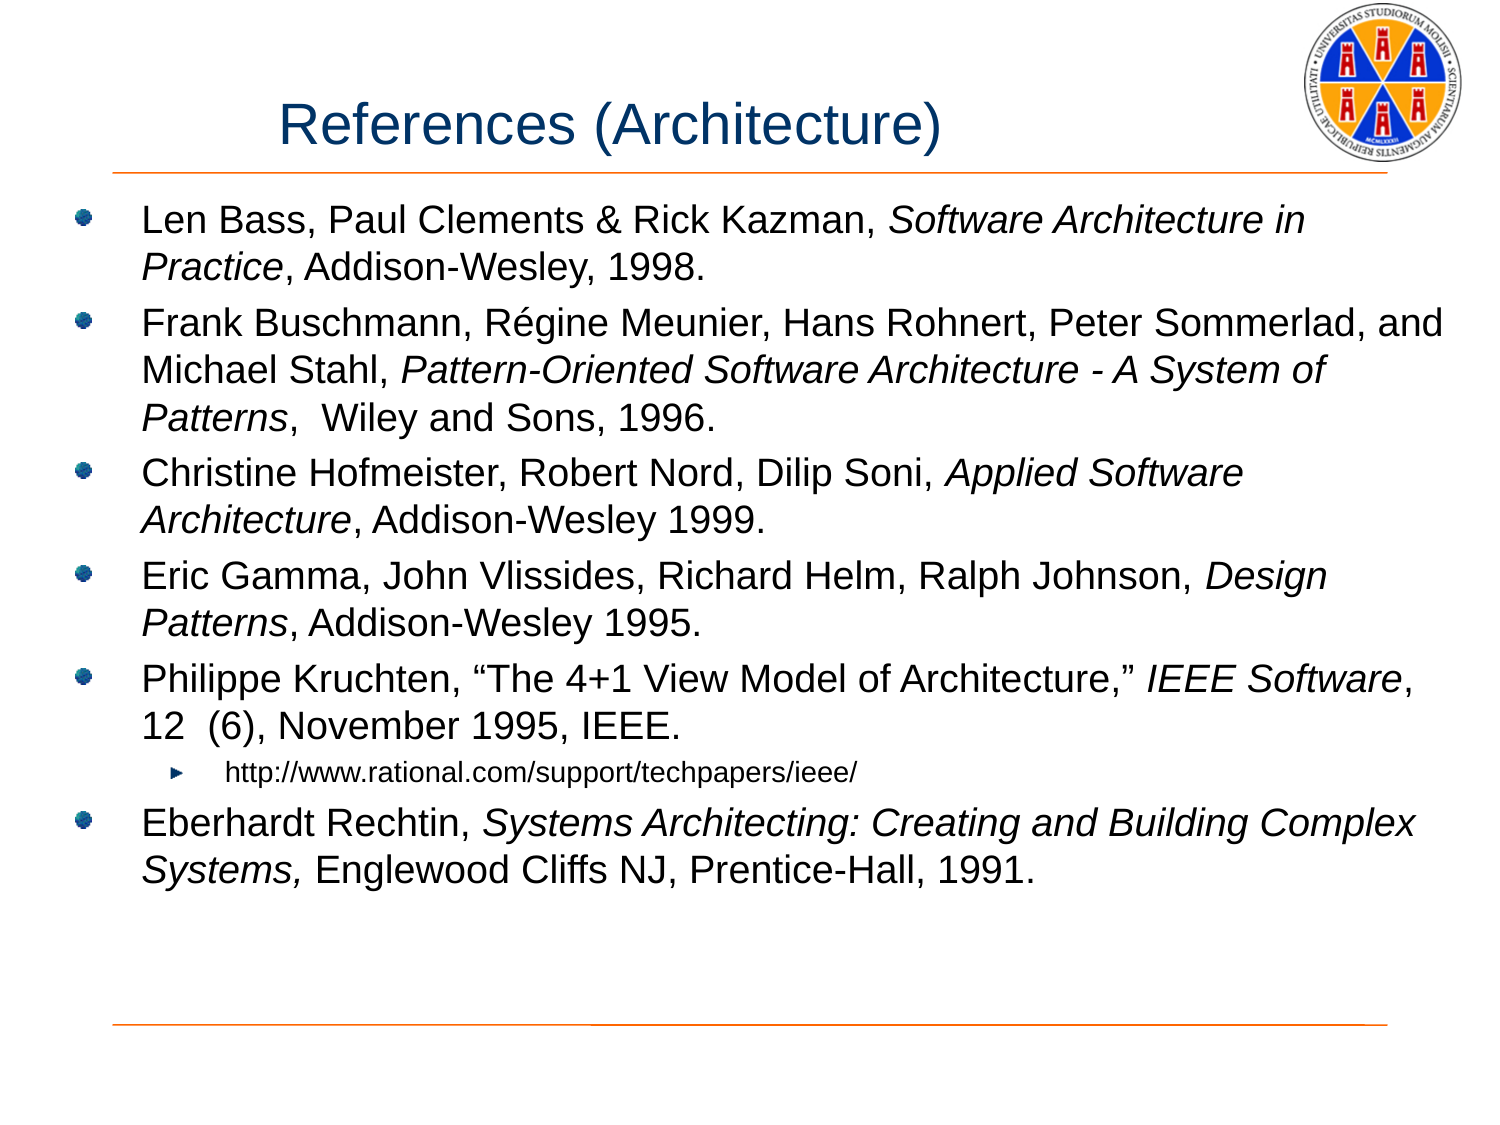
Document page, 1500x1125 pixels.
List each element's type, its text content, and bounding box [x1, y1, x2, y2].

picture [75, 565, 92, 582]
list Len Bass, Paul Clements & Rick Kazman, Software Architecture in Practice, Addison-Wesley, 1998. Frank Buschmann, Régine Meunier, Hans Rohnert, Peter Sommerlad, and Michael Stahl, Pattern-Oriented Software Architecture - A System of Patterns, Wiley and Sons, 1996. Christine Hofmeister, Robert Nord, Dilip Soni, Applied Software Architecture, Addison-Wesley 1999. Eric Gamma, John Vlissides, Richard Helm, Ralph Johnson, Design Patterns, Addison-Wesley 1995. Philippe Kruchten, “The 4+1 View Model of Architecture,” IEEE Software, 12 (6), November 1995, IEEE. http://www.rational.com/support/techpapers/ieee/ Eberhardt Rechtin, Systems Architecting: Creating and Building Complex Systems, Englewood Cliffs NJ, Prentice-Hall, 1991. [75, 193, 1450, 892]
picture [75, 462, 92, 479]
picture [166, 763, 183, 779]
picture [75, 209, 92, 226]
title References (Architecture) [278, 18, 1211, 157]
picture [75, 668, 92, 685]
picture [75, 312, 92, 329]
picture [1269, 0, 1500, 166]
picture [75, 811, 92, 829]
